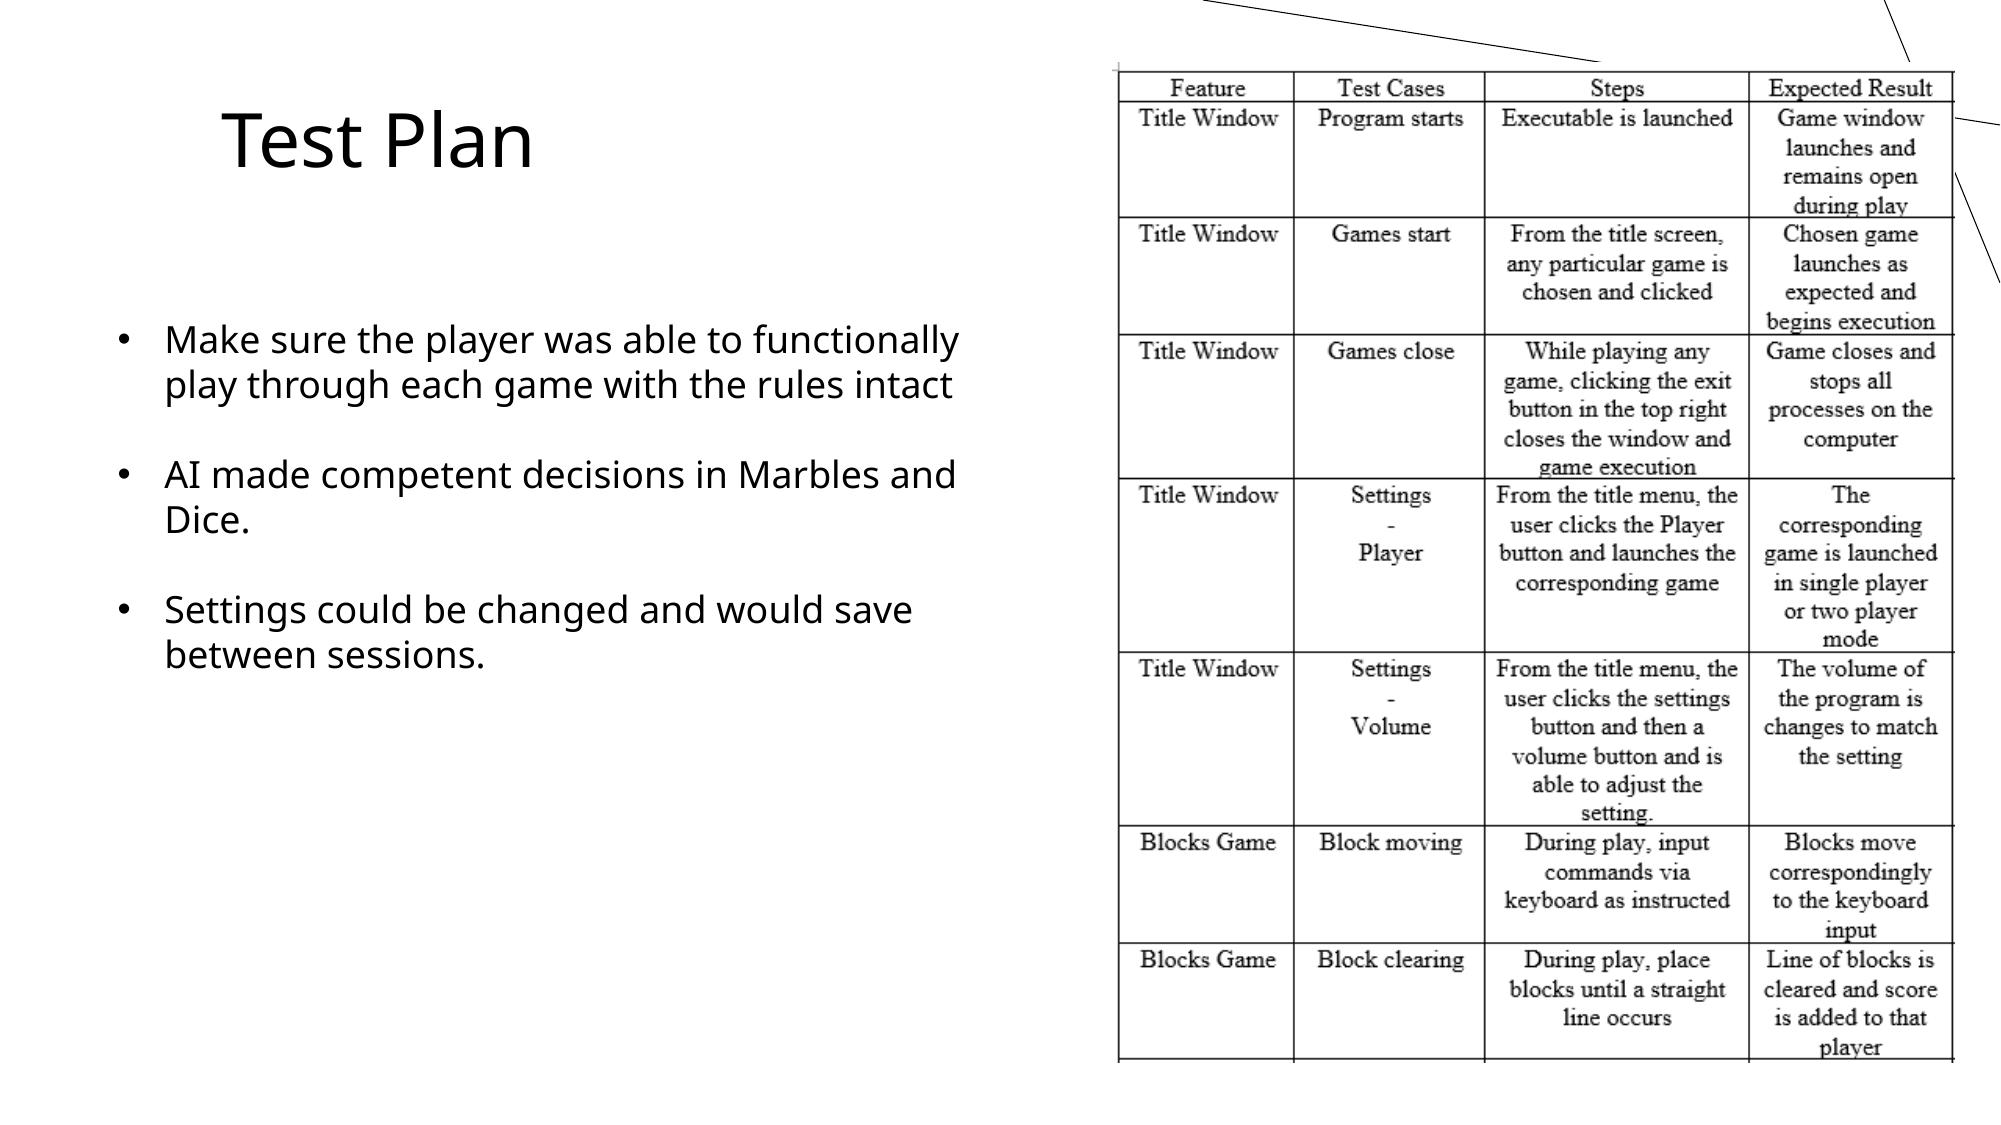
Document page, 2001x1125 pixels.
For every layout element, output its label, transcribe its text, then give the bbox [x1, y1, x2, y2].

picture [1112, 62, 1955, 1063]
text_box Make sure the player was able to functionally play through each game with the rules intact AI made competent decisions in Marbles and Dice. Settings could be changed and would save between sessions. [102, 308, 1041, 684]
text_box Test Plan [206, 84, 937, 190]
